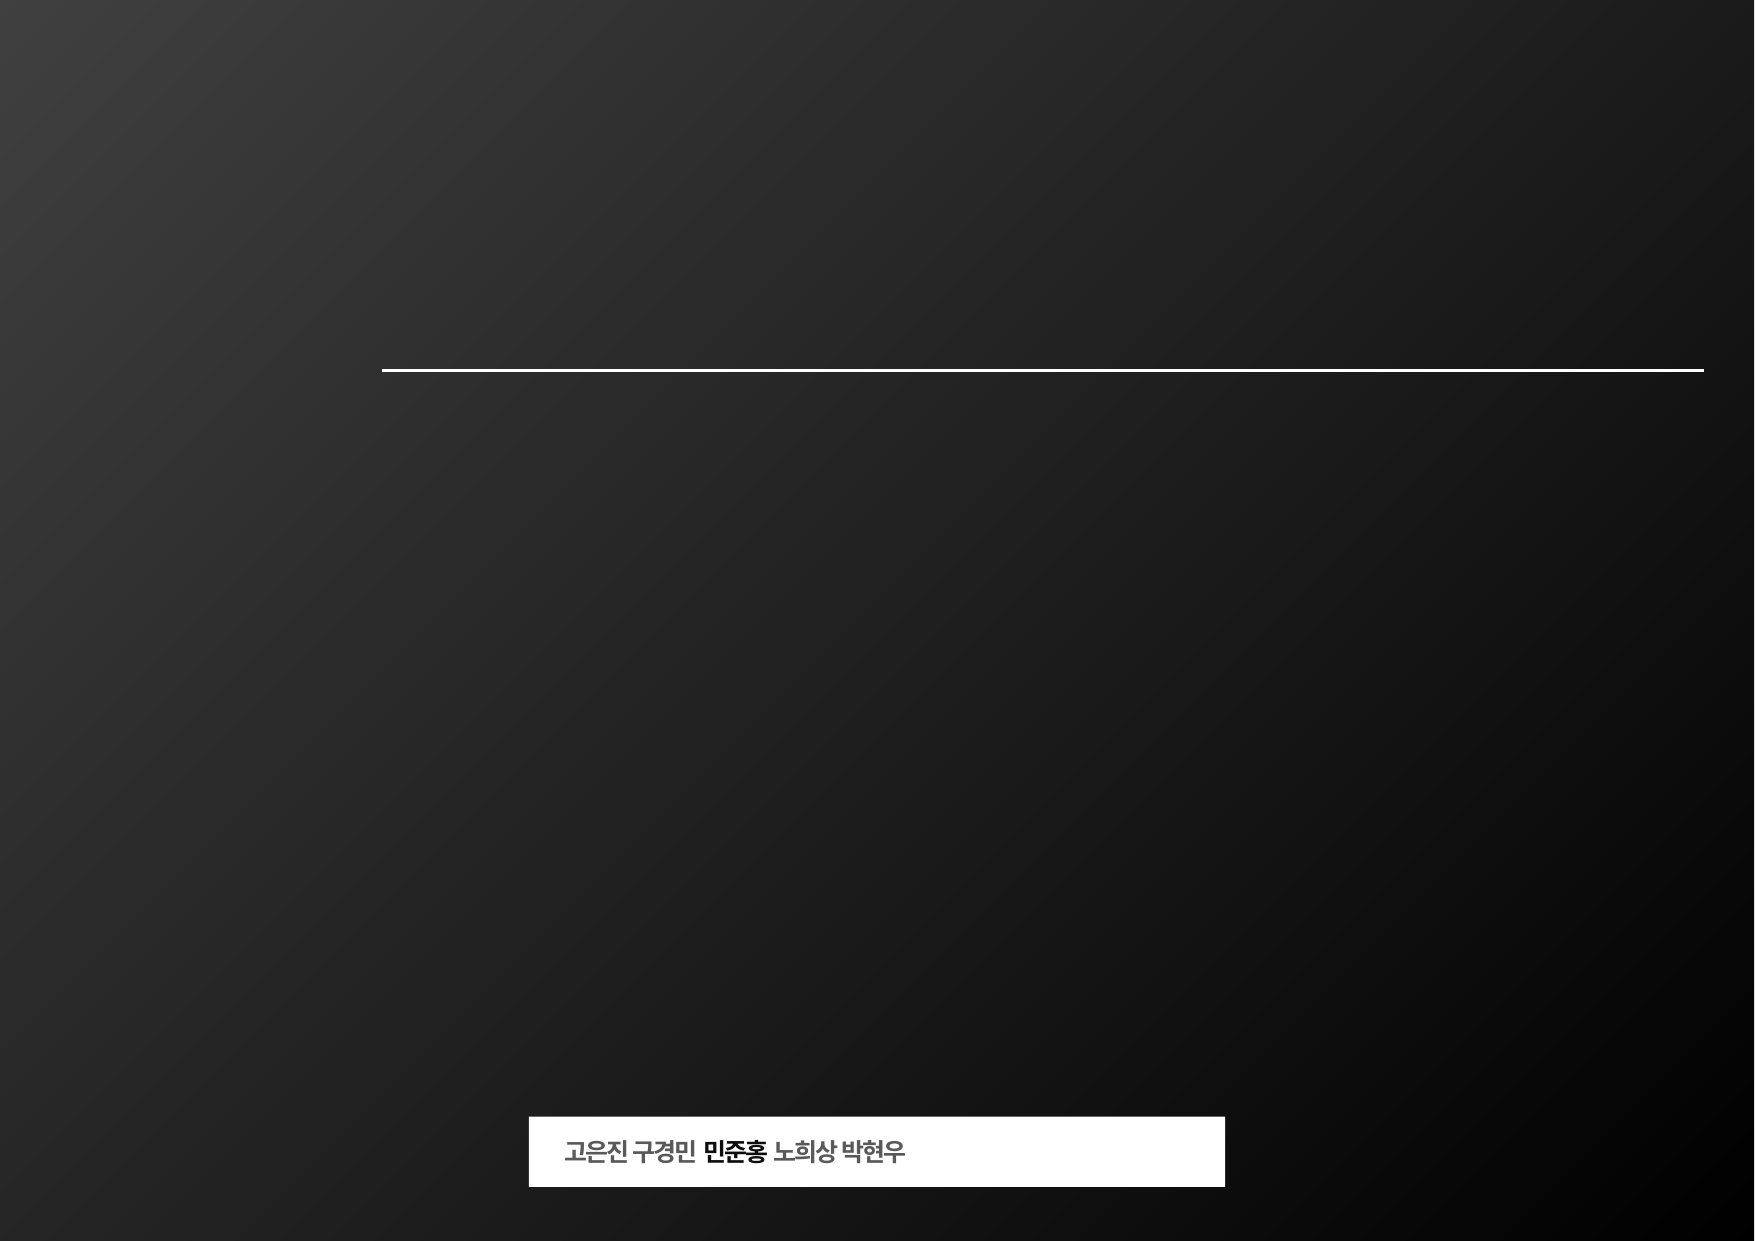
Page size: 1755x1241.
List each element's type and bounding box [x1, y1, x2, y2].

picture [49, 52, 1705, 1188]
